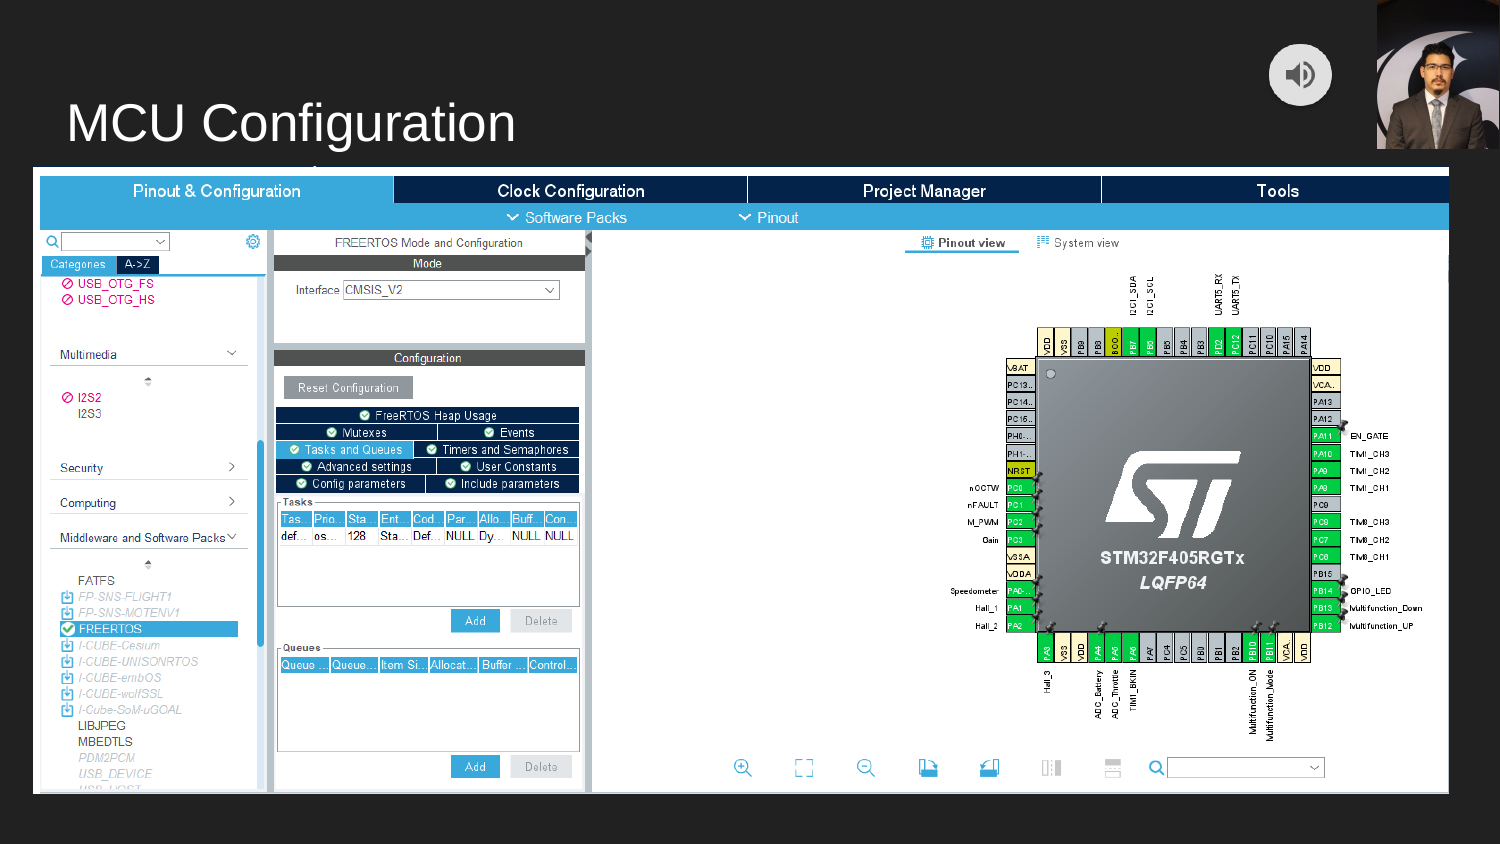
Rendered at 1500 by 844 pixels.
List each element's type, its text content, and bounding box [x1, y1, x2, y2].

picture [1262, 36, 1338, 113]
title MCU Configuration [51, 72, 1449, 166]
picture [33, 166, 1450, 794]
picture [1377, 0, 1499, 150]
